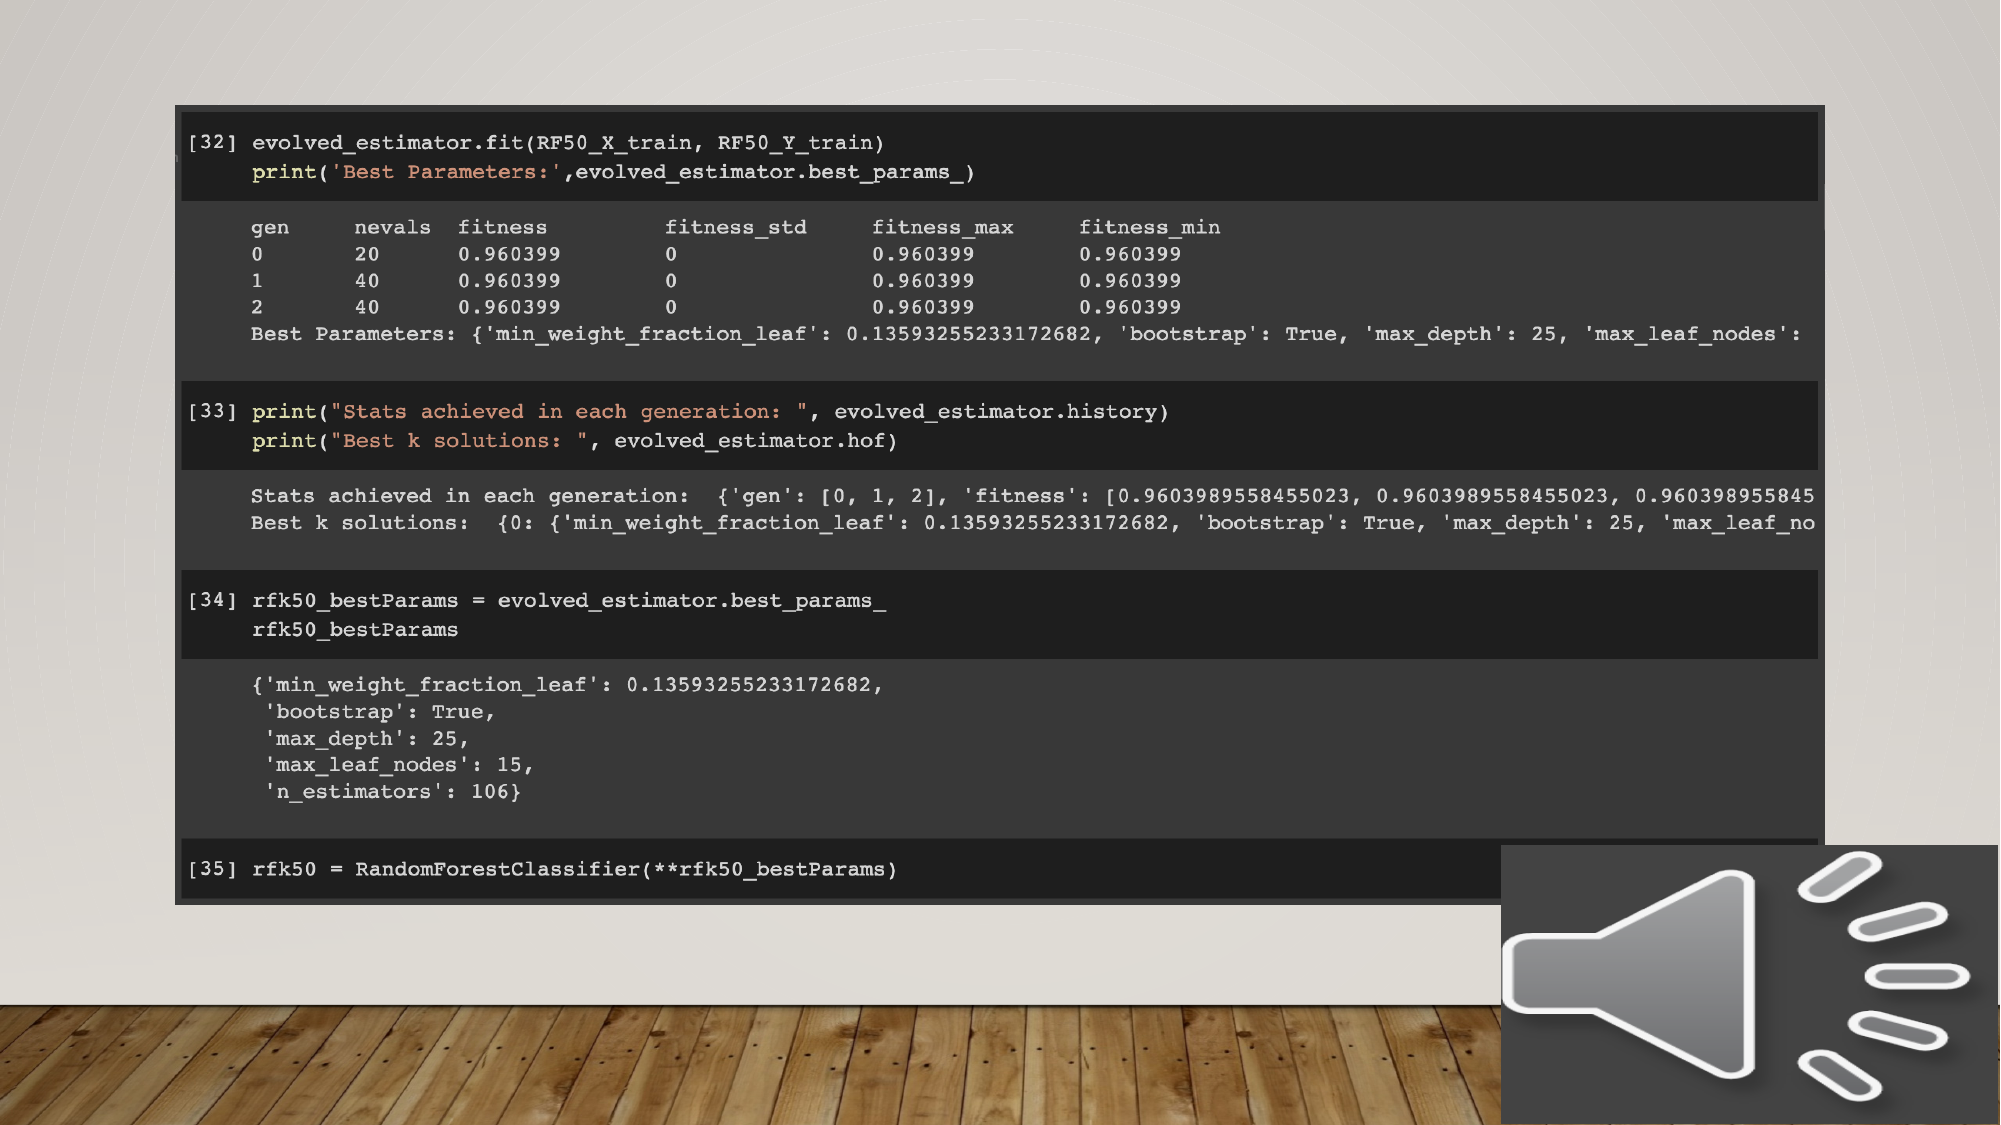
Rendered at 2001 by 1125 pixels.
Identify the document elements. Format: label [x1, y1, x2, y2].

list [175, 105, 1825, 906]
picture [0, 843, 2000, 1125]
